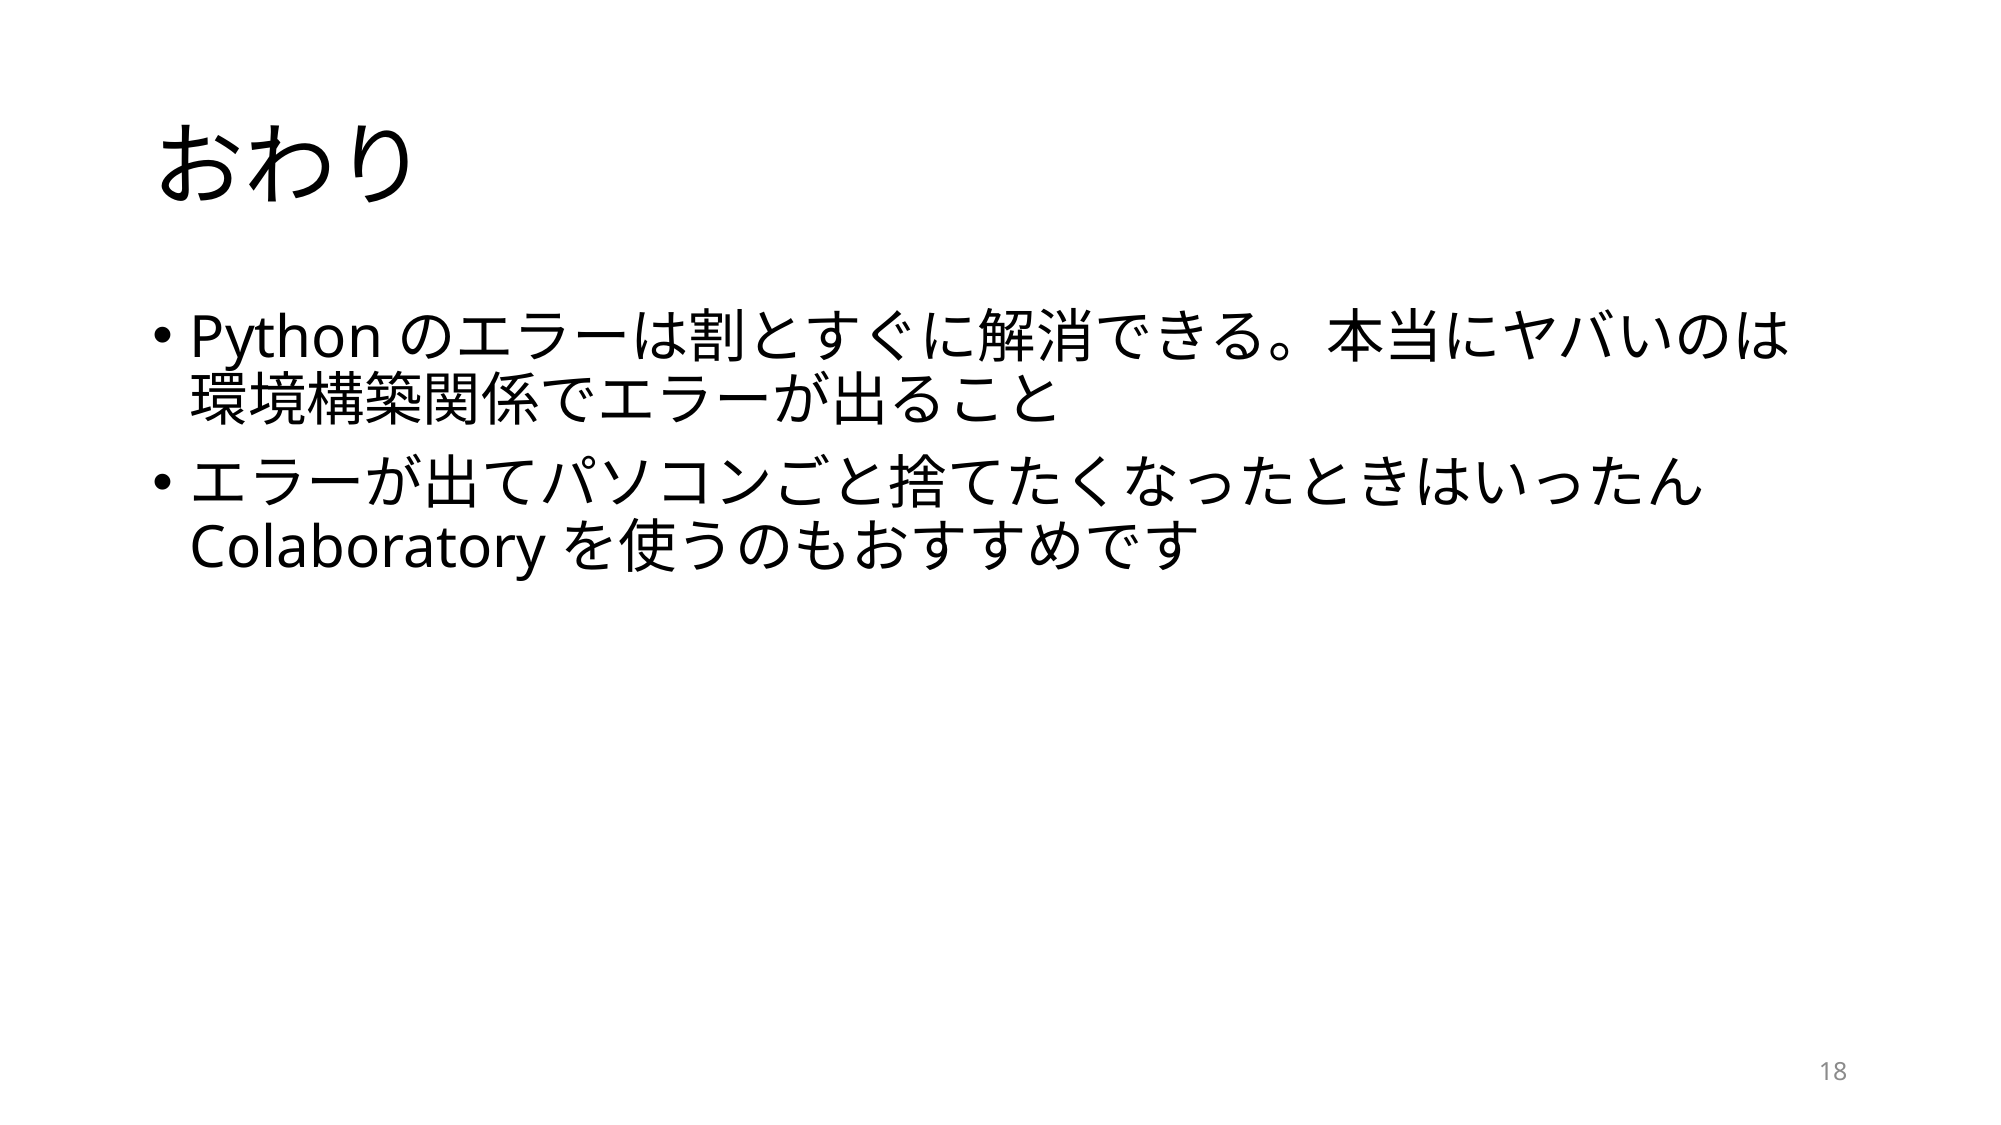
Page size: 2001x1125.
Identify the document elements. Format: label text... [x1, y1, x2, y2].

slide_number 18 [1412, 1042, 1863, 1103]
list Pythonのエラーは割とすぐに解消できる。本当にヤバいのは環境構築関係でエラーが出ること エラーが出てパソコンごと捨てたくなったときはいったんColaboratoryを使うのもおすすめです [137, 299, 1863, 1014]
title おわり [137, 59, 1863, 278]
